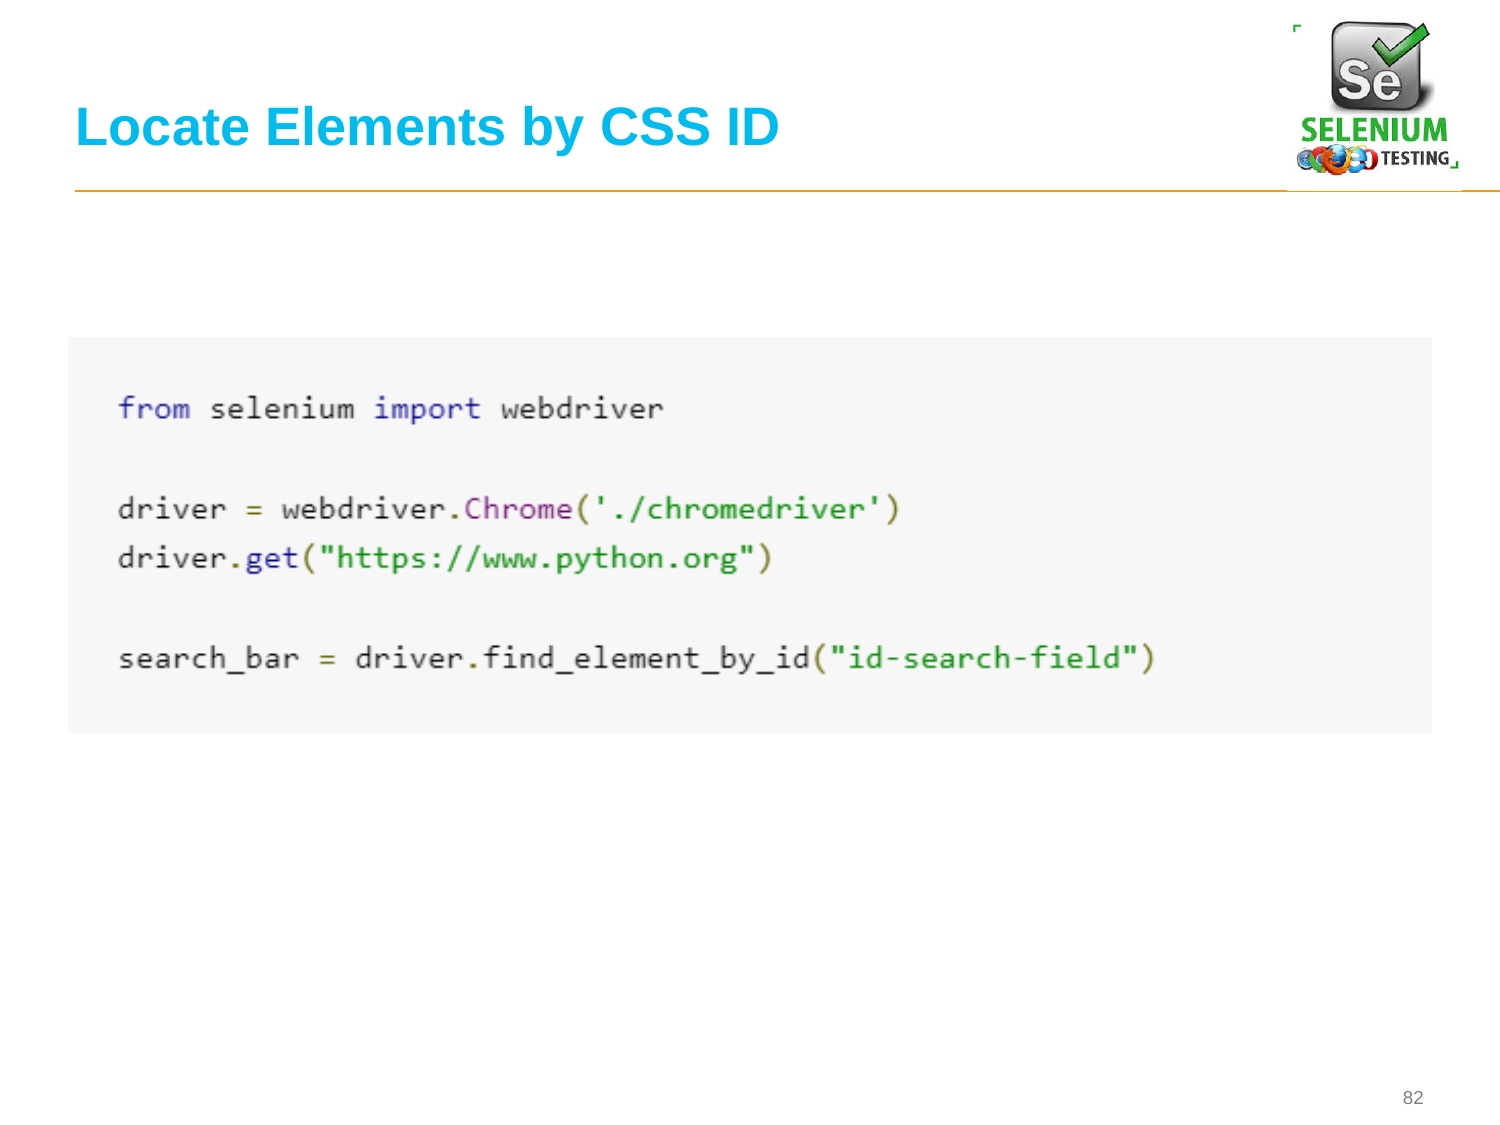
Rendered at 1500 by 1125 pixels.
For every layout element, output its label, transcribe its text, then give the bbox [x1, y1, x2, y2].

picture [68, 337, 1432, 738]
picture [1287, 16, 1462, 191]
title Locate Elements by CSS ID [75, 27, 1422, 157]
